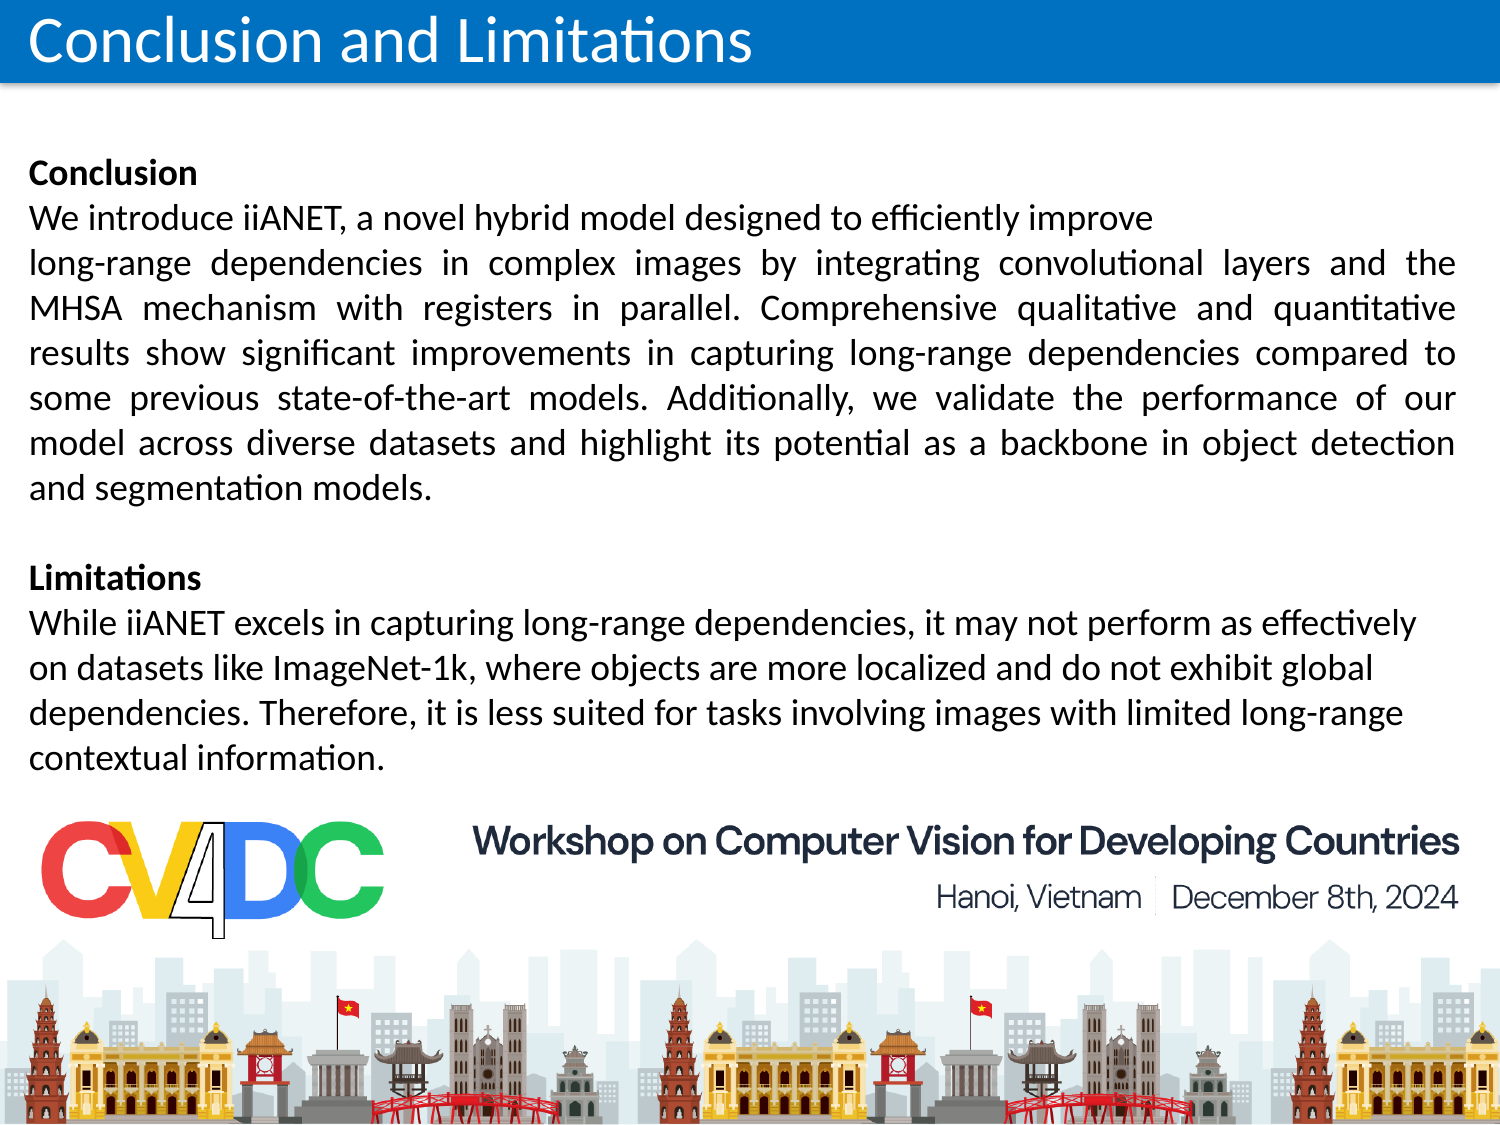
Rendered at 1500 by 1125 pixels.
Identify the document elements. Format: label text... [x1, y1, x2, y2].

text_box Conclusion We introduce iiANET, a novel hybrid model designed to efficiently improve long-range dependencies in complex images by integrating convolutional layers and the MHSA mechanism with registers in parallel. Comprehensive qualitative and quantitative results show significant improvements in capturing long-range dependencies compared to some previous state-of-the-art models. Additionally, we validate the performance of our model across diverse datasets and highlight its potential as a backbone in object detection and segmentation models. Limitations While iiANET excels in capturing long-range dependencies, it may not perform as effectively on datasets like ImageNet-1k, where objects are more localized and do not exhibit global dependencies. Therefore, it is less suited for tasks involving images with limited long-range contextual information. [14, 140, 1473, 785]
text_box Conclusion and Limitations [14, 0, 965, 83]
picture [0, 803, 1500, 1125]
